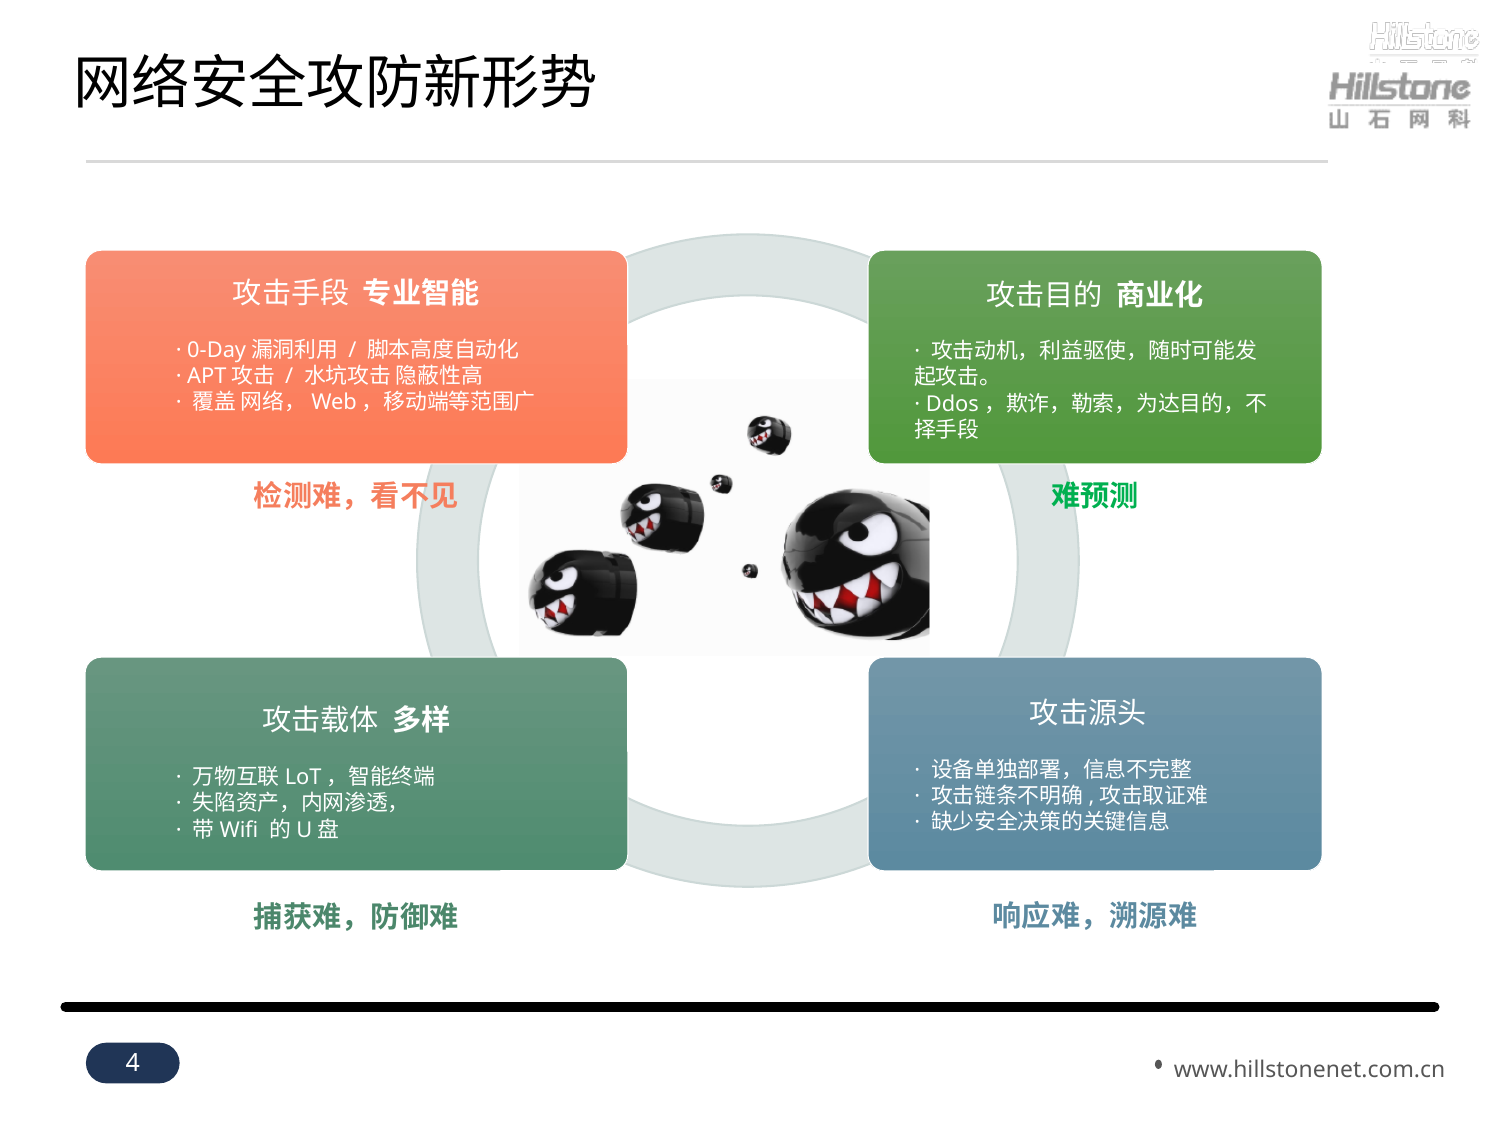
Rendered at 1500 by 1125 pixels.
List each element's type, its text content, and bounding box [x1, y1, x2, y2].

text_box 攻击目的 商业化 · 攻击动机，利益驱使，随时可能发起攻击。 · Ddos，欺诈，勒索，为达目的，不择手段 [908, 270, 1282, 448]
text_box 攻击载体 多样 · 万物互联LoT，智能终端 · 失陷资产，内网渗透， · 带Wifi 的U盘 [170, 695, 543, 847]
text_box 攻击手段 专业智能 · 0-Day漏洞利用 / 脚本高度自动化 · APT攻击 / 水坑攻击 隐蔽性高 · 覆盖 网络，Web，移动端等范围广 [170, 268, 543, 446]
text_box 捕获难，防御难 [231, 892, 482, 939]
picture [1319, 13, 1483, 135]
title 网络安全攻防新形势 [58, 36, 1372, 134]
text_box [85, 657, 628, 871]
text_box [85, 250, 628, 464]
text_box [416, 464, 498, 657]
text_box 攻击源头 · 设备单独部署，信息不完整 · 攻击链条不明确,攻击取证难 · 缺少安全决策的关键信息 [908, 688, 1282, 840]
text_box [867, 250, 1323, 464]
text_box [998, 518, 1080, 657]
text_box [625, 797, 871, 888]
text_box [867, 657, 1323, 871]
text_box [625, 233, 871, 325]
text_box 响应难，溯源难 [970, 891, 1220, 939]
text_box 检测难，看不见 [231, 471, 482, 518]
text_box [998, 464, 1068, 471]
picture [516, 379, 930, 657]
text_box 难预测 [970, 471, 1220, 518]
